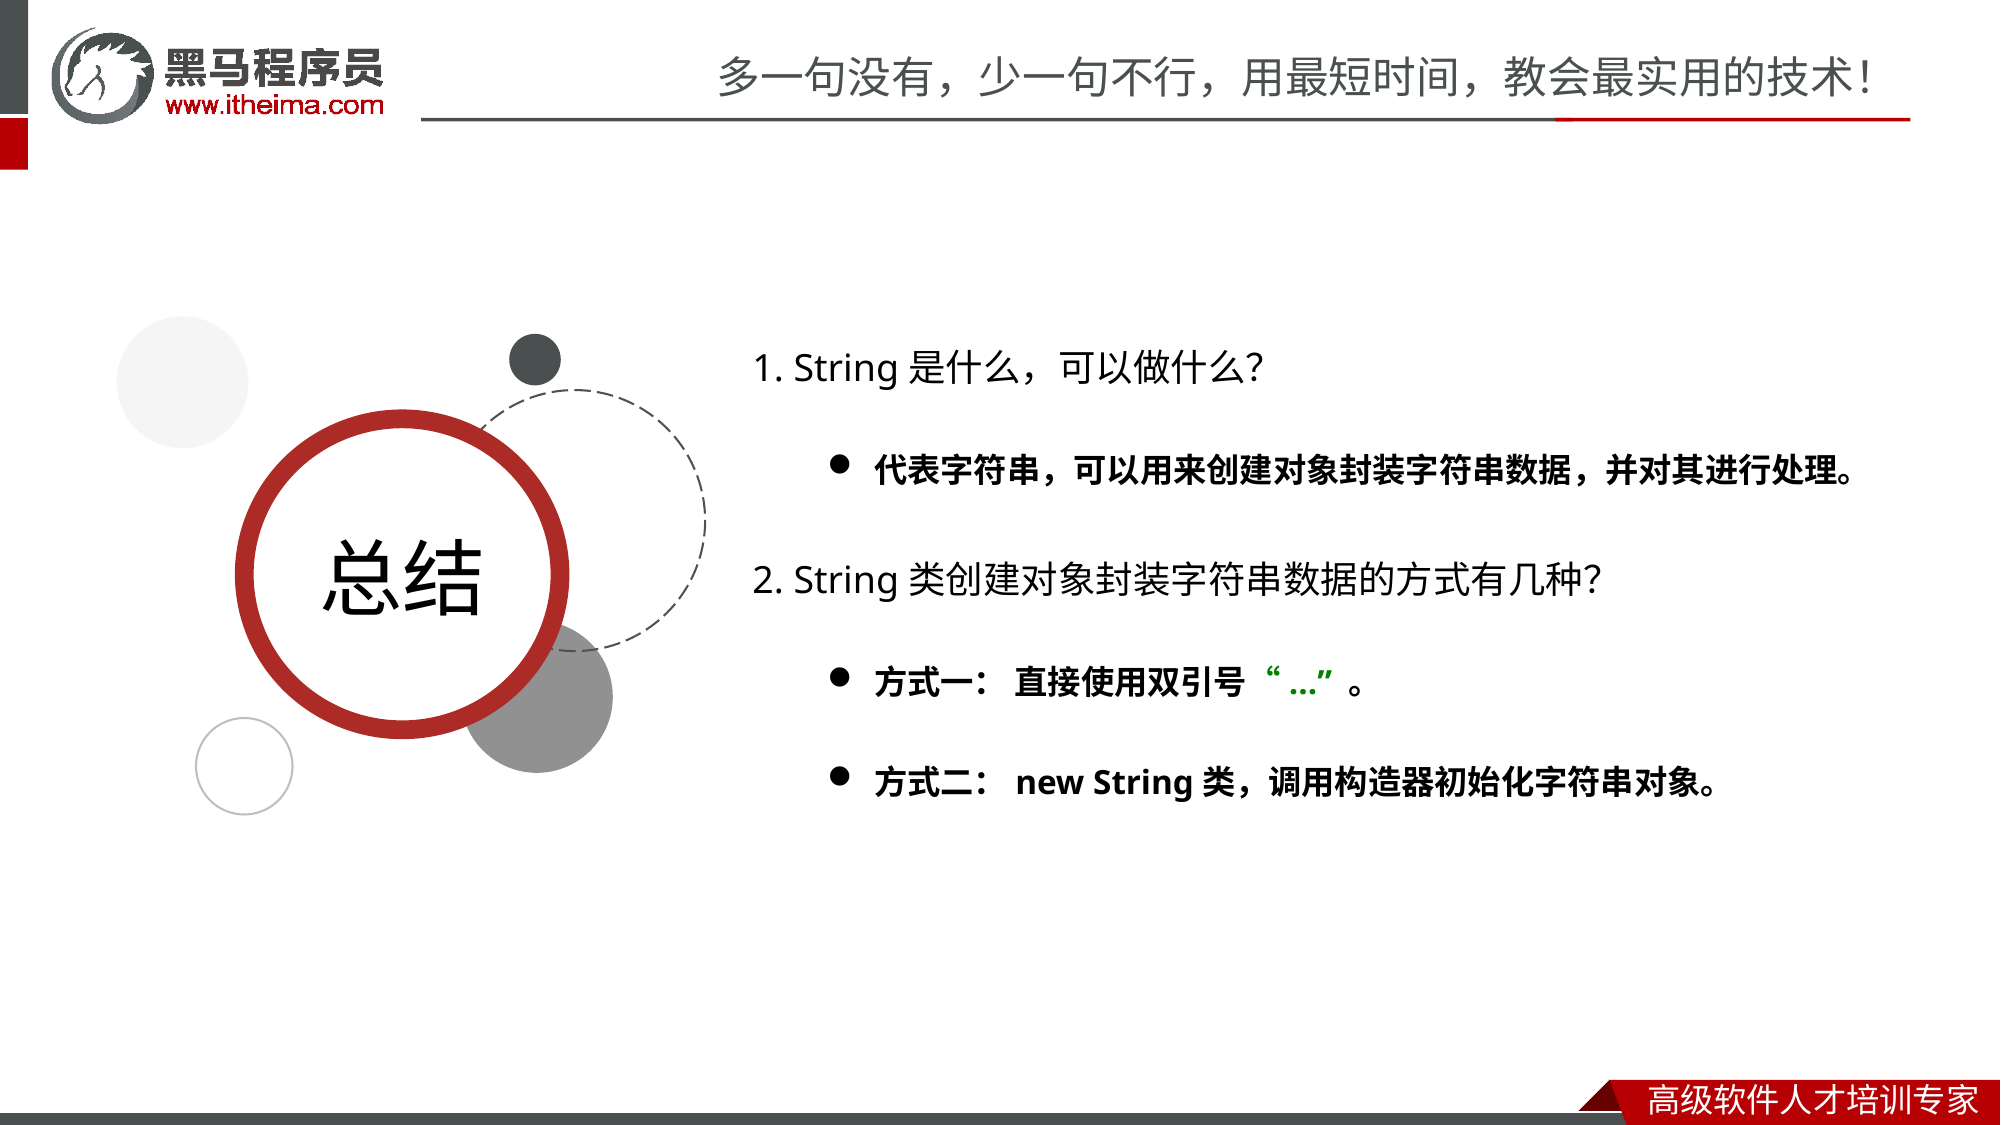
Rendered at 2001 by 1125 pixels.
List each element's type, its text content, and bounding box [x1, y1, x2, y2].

picture [50, 26, 384, 125]
text_box 1. String是什么，可以做什么？ 代表字符串，可以用来创建对象封装字符串数据，并对其进行处理。 2. String类创建对象封装字符串数据的方式有几种？ 方式一： 直接使用双引号“...” 。 方式二：new String类，调用构造器初始化字符串对象。 [737, 269, 1973, 809]
